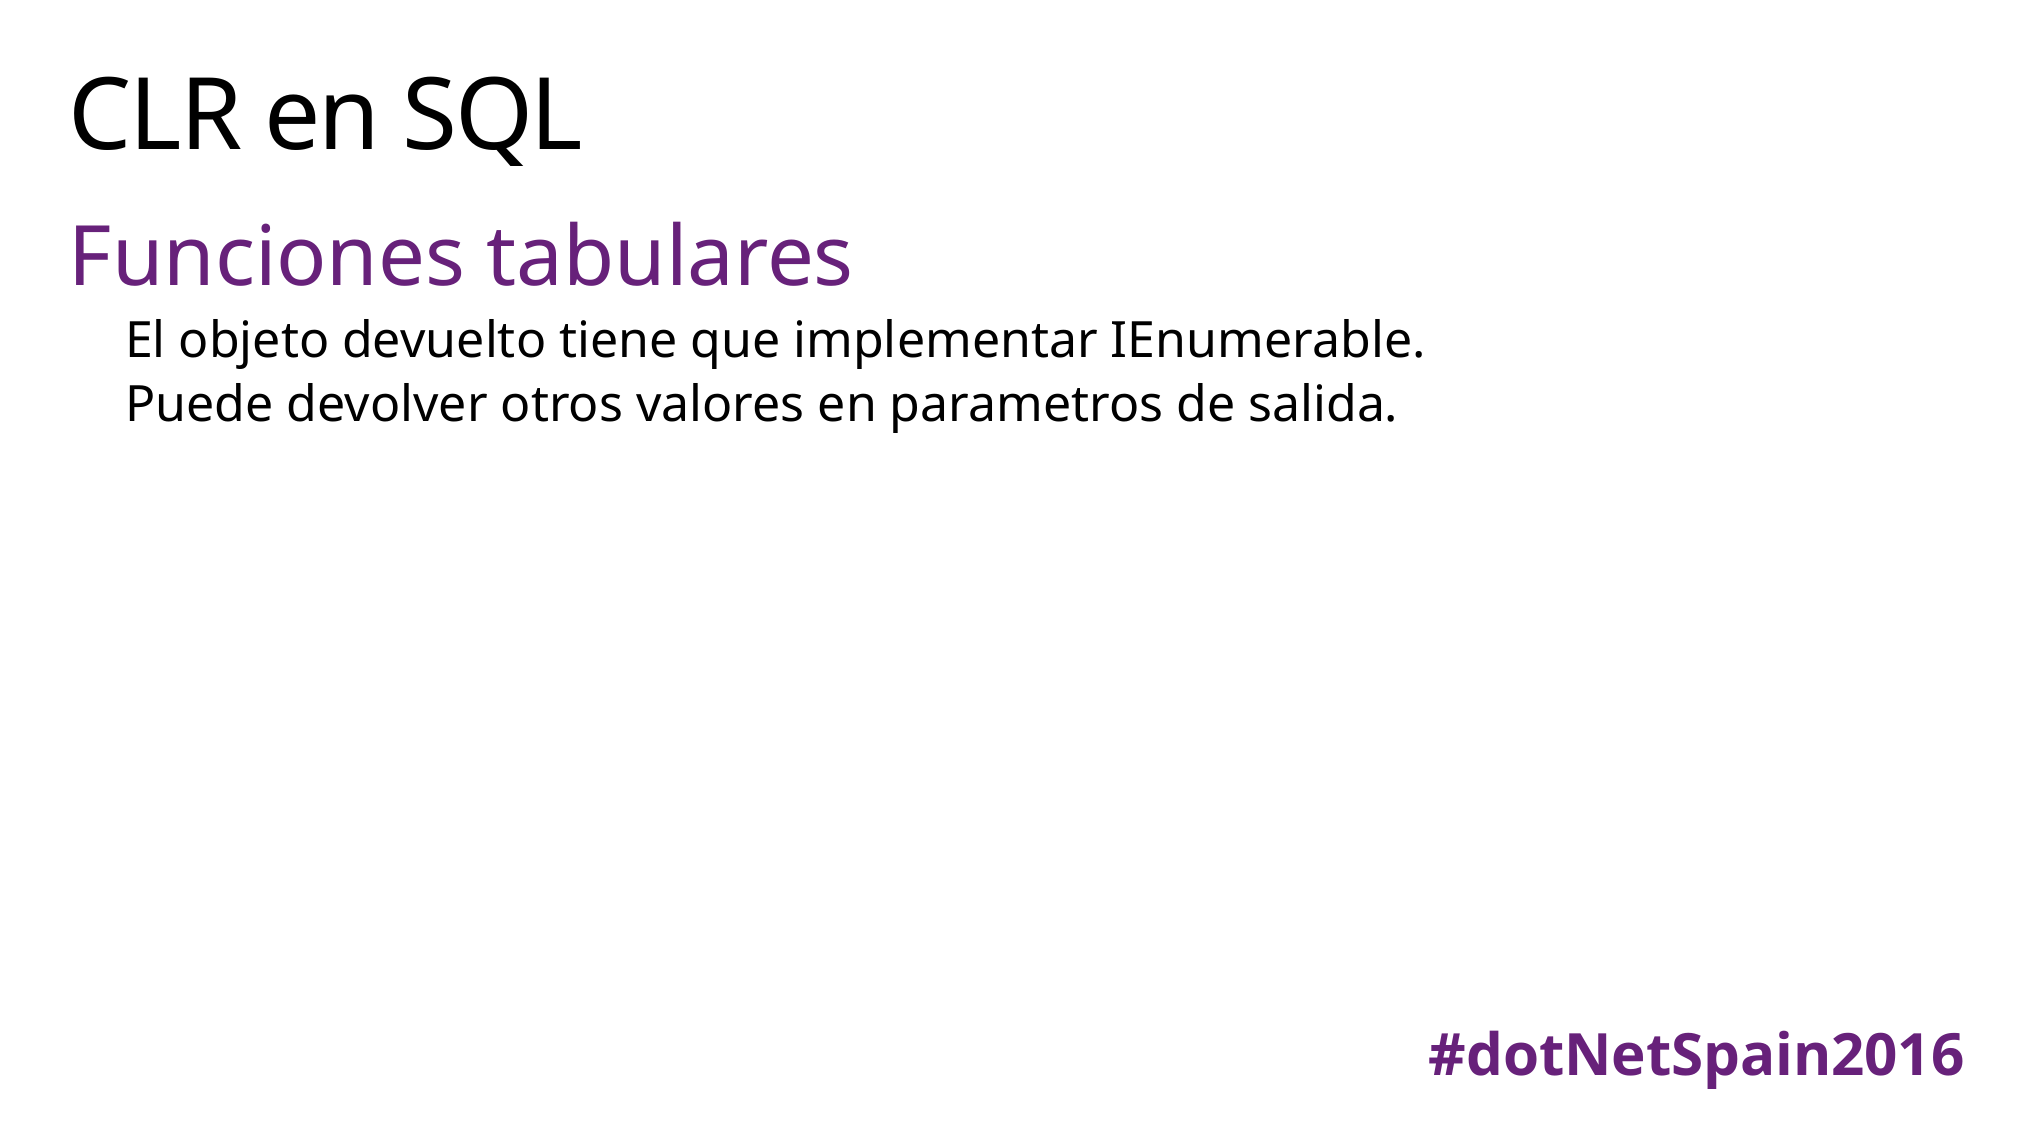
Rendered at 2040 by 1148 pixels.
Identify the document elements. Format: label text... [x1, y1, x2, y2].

title CLR en SQL [45, 48, 1996, 199]
list Funciones tabulares El objeto devuelto tiene que implementar IEnumerable. Puede devolver otros valores en parametros de salida. [45, 199, 1995, 454]
